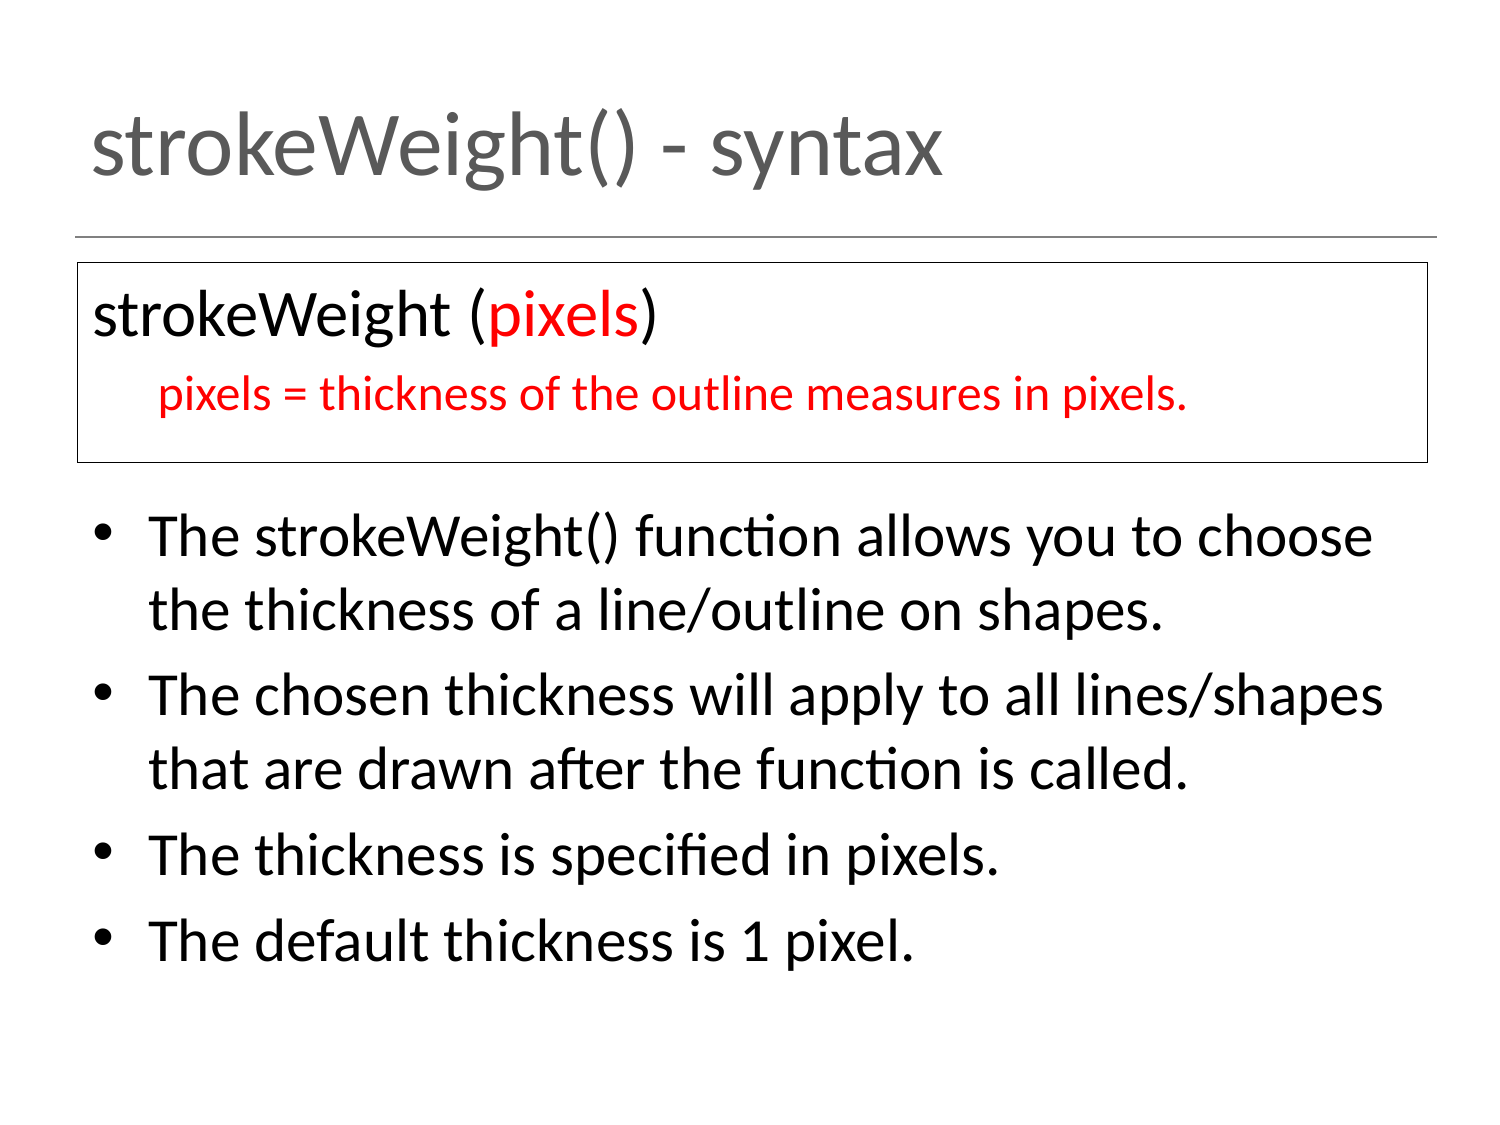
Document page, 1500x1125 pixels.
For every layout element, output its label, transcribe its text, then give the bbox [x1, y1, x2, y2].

text_box strokeWeight (pixels) pixels = thickness of the outline measures in pixels. [77, 262, 1428, 463]
list The strokeWeight() function allows you to choose the thickness of a line/outline on shapes. The chosen thickness will apply to all lines/shapes that are drawn after the function is called. The thickness is specified in pixels. The default thickness is 1 pixel. [77, 487, 1428, 1088]
title strokeWeight() - syntax [75, 45, 1425, 233]
